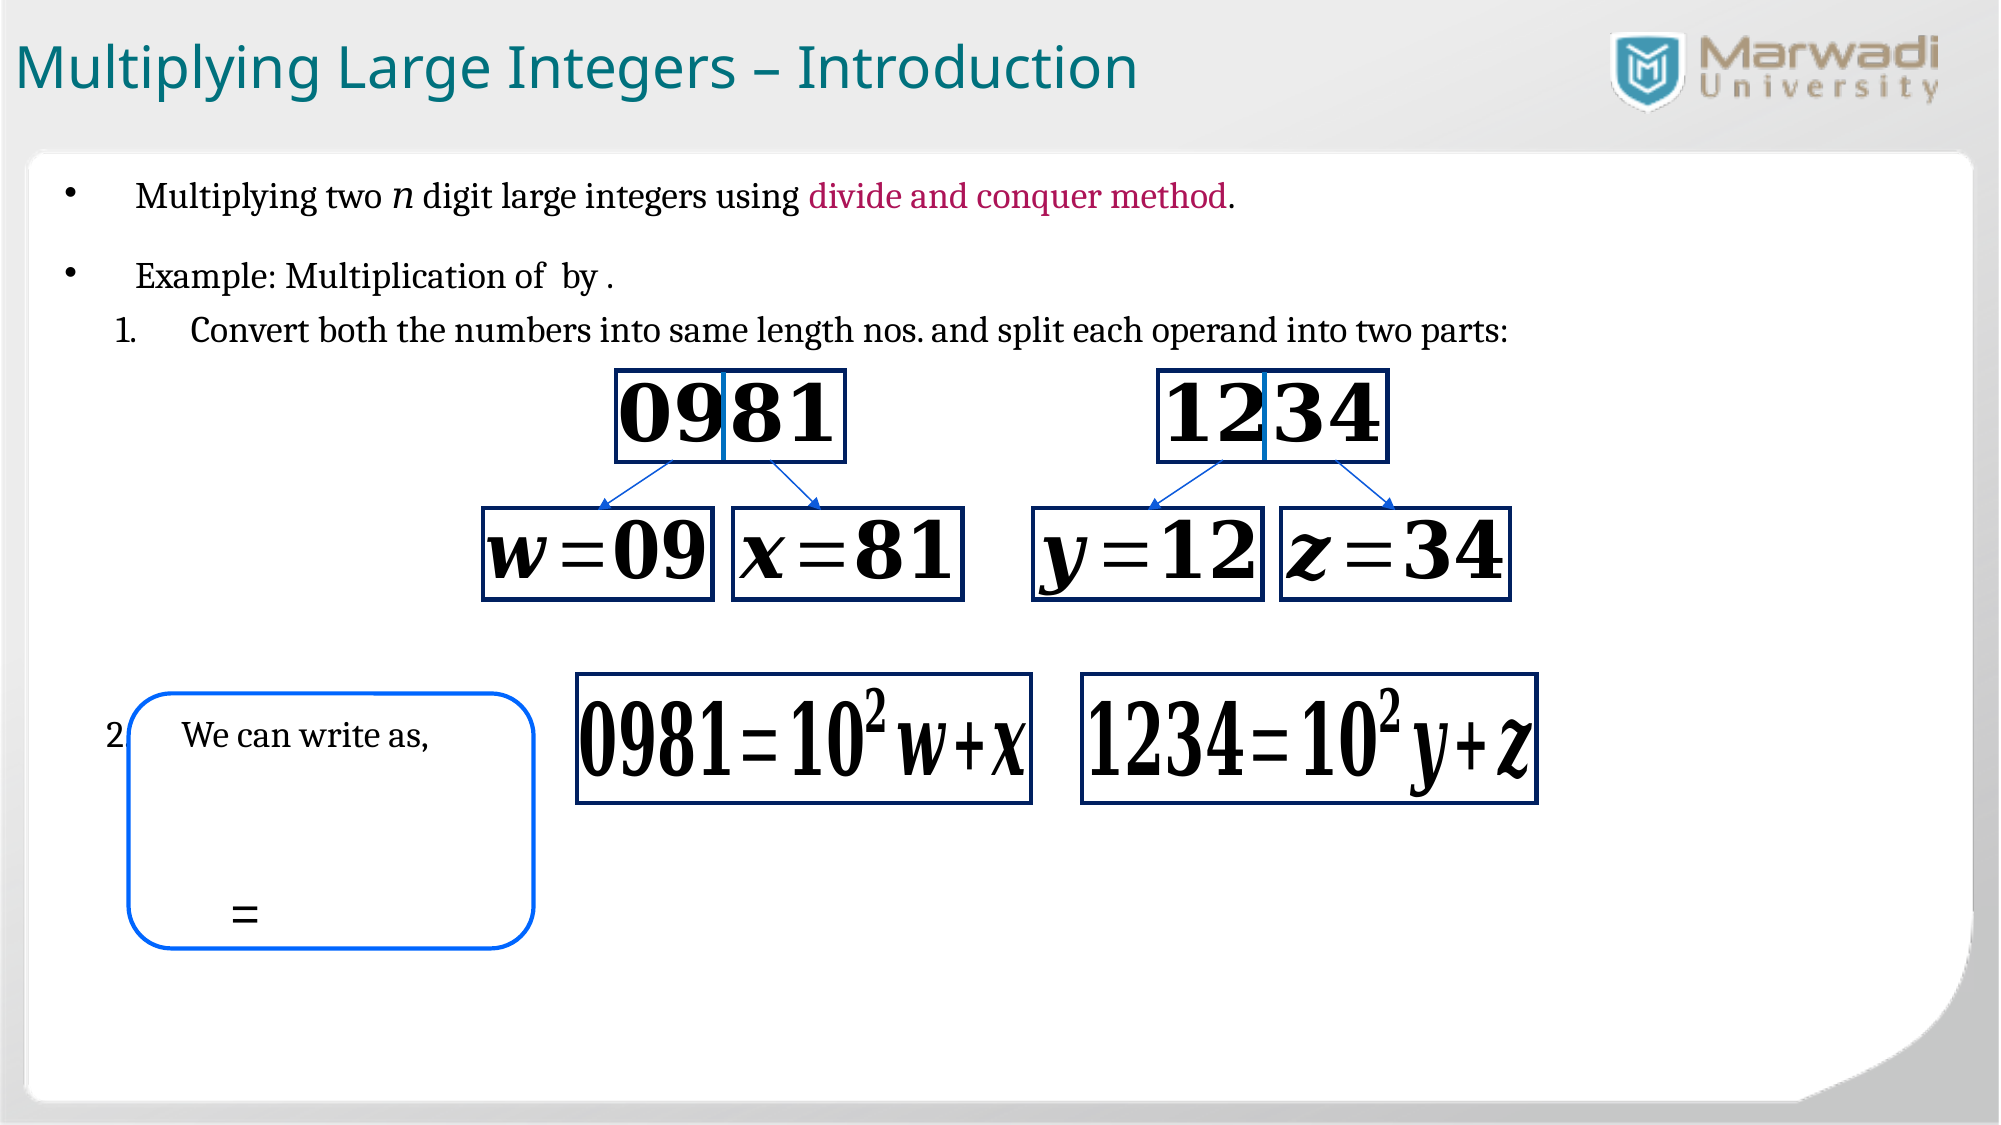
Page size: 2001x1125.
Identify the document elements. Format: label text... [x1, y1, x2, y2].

title Multiplying Large Integers – Introduction [0, 0, 2000, 117]
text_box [769, 459, 822, 511]
picture [0, 117, 1999, 1125]
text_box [1147, 459, 1224, 511]
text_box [1335, 459, 1396, 511]
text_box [597, 459, 674, 511]
